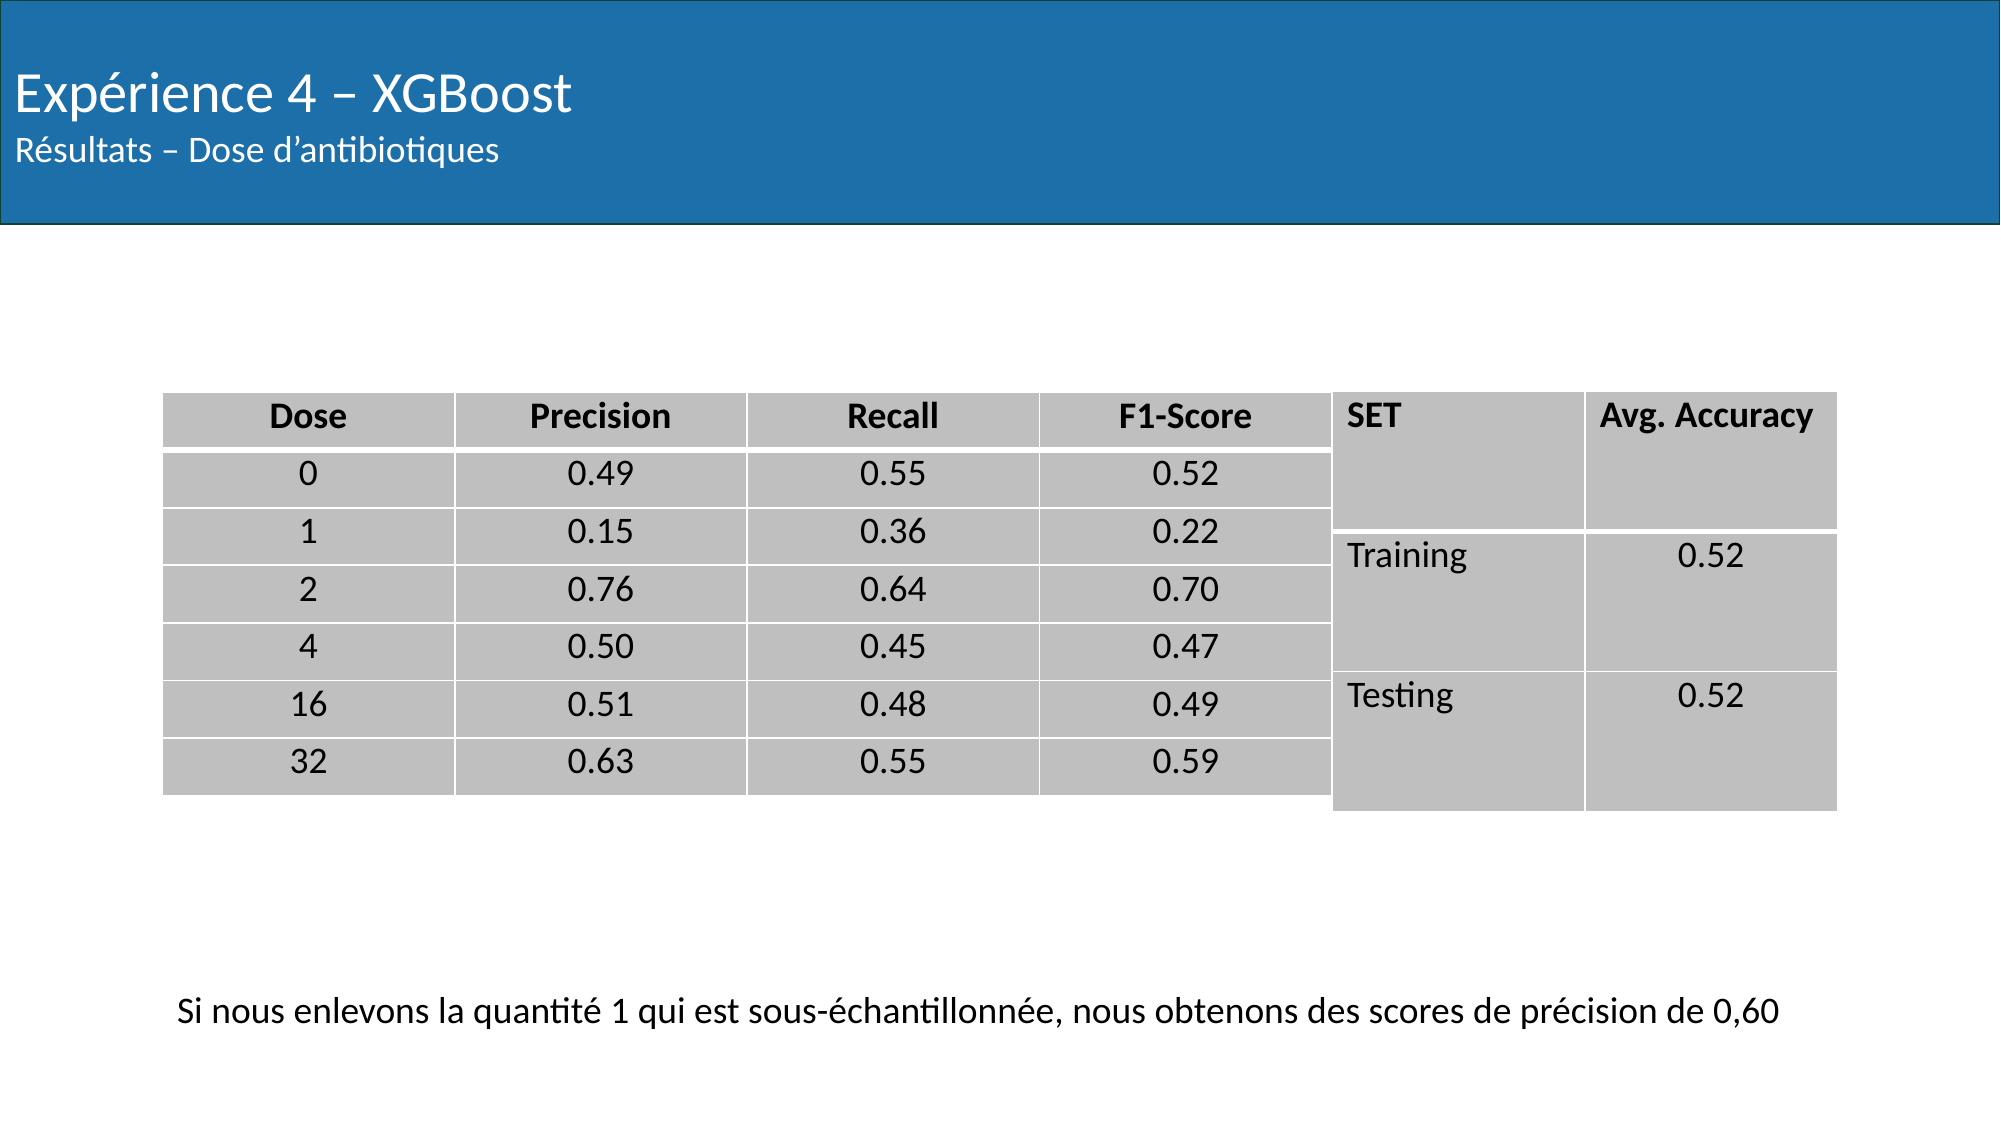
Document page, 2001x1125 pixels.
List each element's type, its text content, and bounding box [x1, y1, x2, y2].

table_cell 0.22 [1040, 509, 1331, 564]
table_header SET [1333, 392, 1584, 529]
table_cell Testing [1333, 672, 1584, 811]
table_cell 0.36 [748, 509, 1039, 564]
table_cell 0.48 [748, 681, 1039, 737]
table_cell 16 [163, 681, 454, 737]
table_cell 0.50 [456, 624, 746, 680]
table_cell 0.55 [748, 453, 1039, 507]
table_cell 0.52 [1586, 672, 1837, 811]
table_cell 2 [163, 566, 454, 622]
table_cell 0.49 [1040, 681, 1331, 737]
text_box Si nous enlevons la quantité 1 qui est sous-échantillonnée, nous obtenons des scores de précision de 0,60 [162, 979, 1975, 1039]
table_cell 0.70 [1040, 566, 1331, 622]
table_header Precision [456, 393, 746, 447]
table_cell Training [1333, 534, 1584, 671]
table_cell 0.64 [748, 566, 1039, 622]
table_cell 0.52 [1040, 453, 1331, 507]
table_cell 0.55 [748, 739, 1039, 795]
table_cell 0.15 [456, 509, 746, 564]
text_box Expérience 4 – XGBoost Résultats – Dose d’antibiotiques [0, 0, 2000, 225]
table_header F1-Score [1040, 393, 1331, 447]
table_cell 0.63 [456, 739, 746, 795]
table_cell 4 [163, 624, 454, 680]
table_cell 0.52 [1586, 534, 1837, 671]
table_header Avg. Accuracy [1586, 392, 1837, 529]
table_cell 0.45 [748, 624, 1039, 680]
table_header Recall [748, 393, 1039, 447]
table_cell 0 [163, 453, 454, 507]
table_cell 32 [163, 739, 454, 795]
table_cell 0.47 [1040, 624, 1331, 680]
table_cell 0.51 [456, 681, 746, 737]
table_cell 1 [163, 509, 454, 564]
table_cell 0.49 [456, 453, 746, 507]
table_cell 0.59 [1040, 739, 1331, 795]
table_cell 0.76 [456, 566, 746, 622]
table_header Dose [163, 393, 454, 447]
